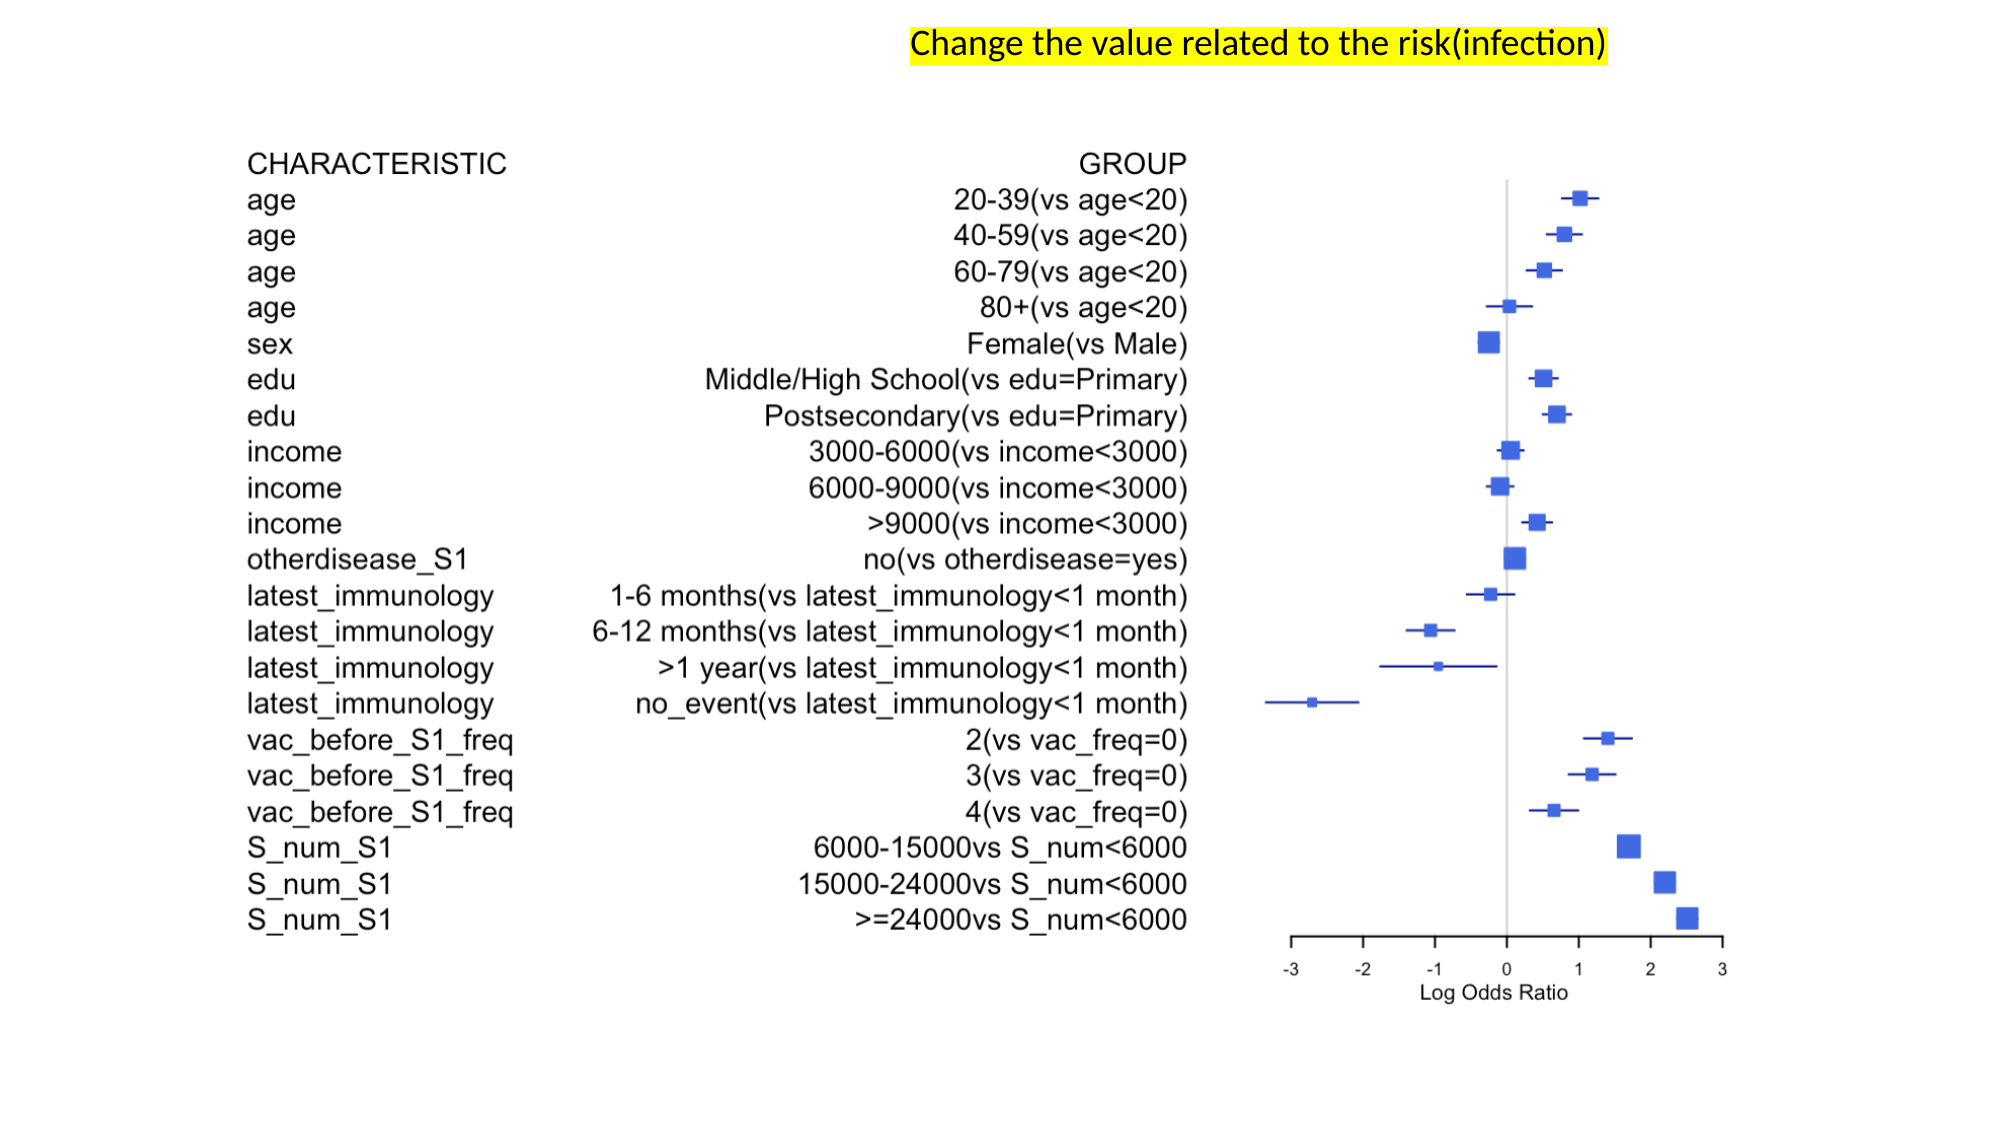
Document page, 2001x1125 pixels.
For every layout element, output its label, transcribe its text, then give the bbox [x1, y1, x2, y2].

text_box Change the value related to the risk(infection) [895, 10, 1623, 71]
picture [215, 105, 1785, 1020]
